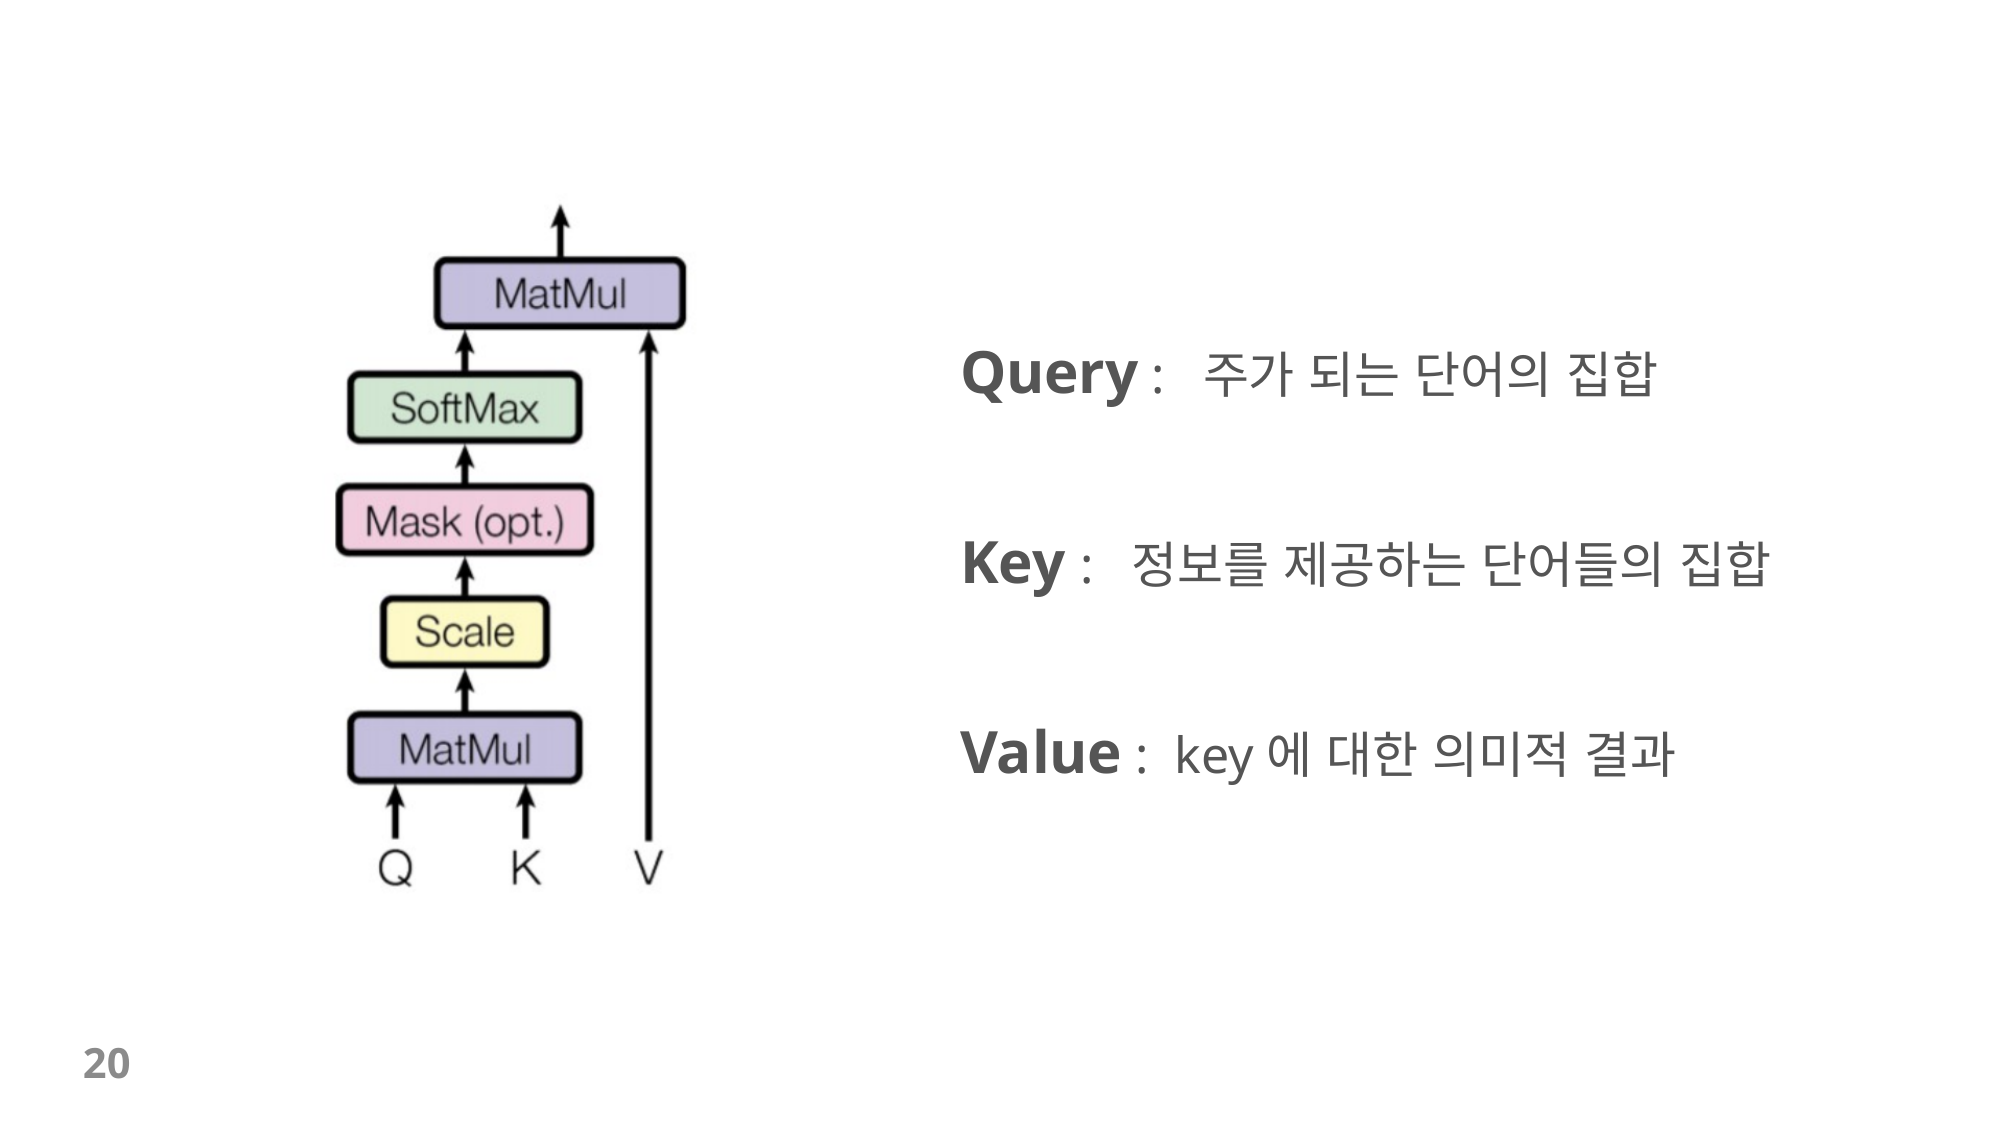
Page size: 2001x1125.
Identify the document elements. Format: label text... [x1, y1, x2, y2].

slide_number 20 [67, 1035, 518, 1096]
text_box Query : 주가 되는 단어의 집합 Key : 정보를 제공하는 단어들의 집합 Value : key에 대한 의미적 결과 [945, 327, 1839, 793]
picture [161, 181, 875, 944]
